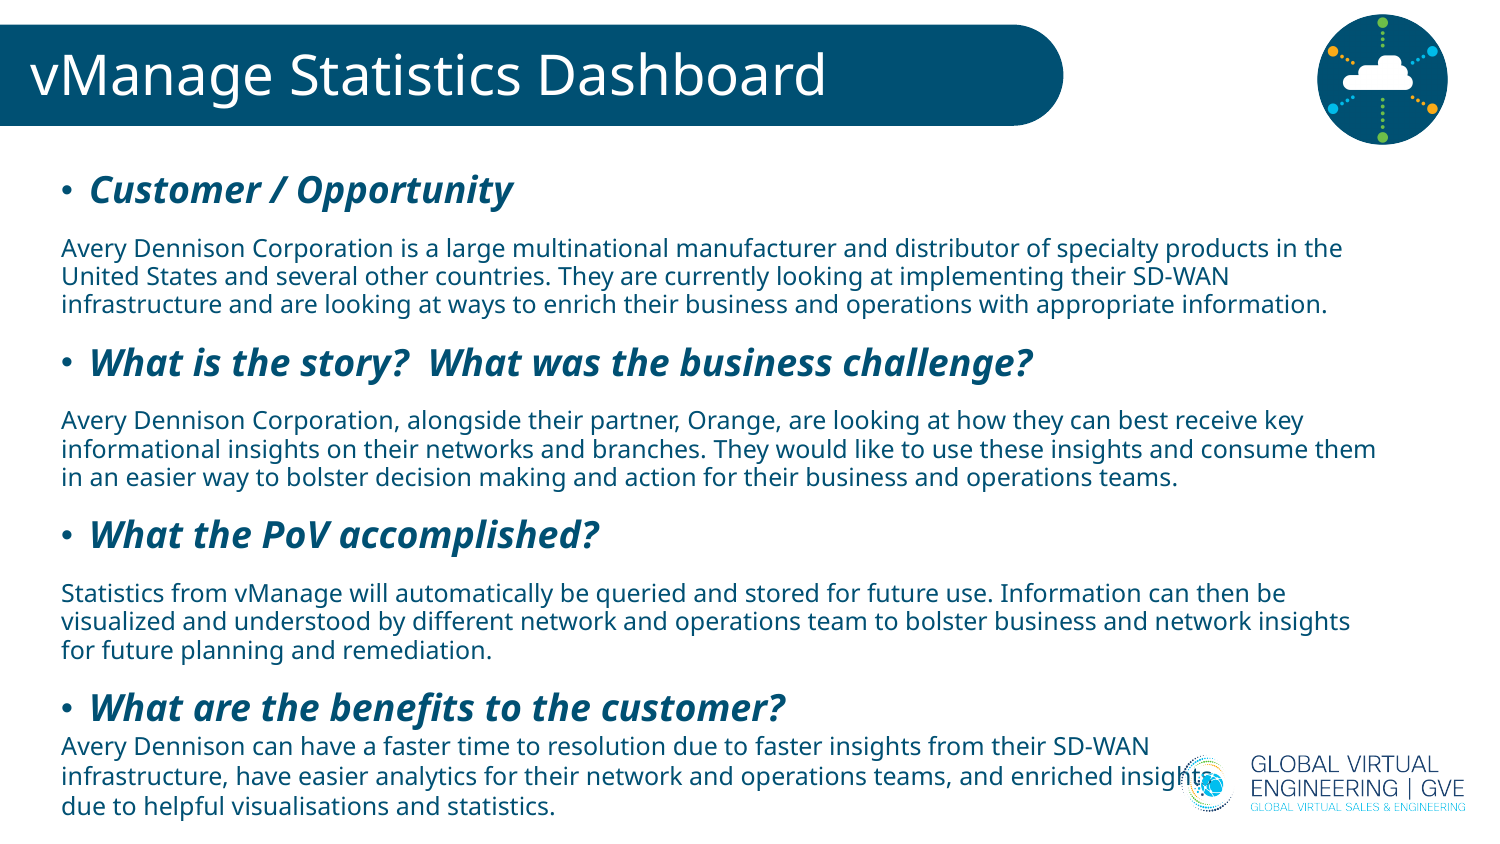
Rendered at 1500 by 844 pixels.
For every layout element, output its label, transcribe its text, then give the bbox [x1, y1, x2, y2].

picture [1317, 14, 1371, 68]
text_box Customer / Opportunity Avery Dennison Corporation is a large multinational manufacturer and distributor of specialty products in the United States and several other countries. They are currently looking at implementing their SD-WAN infrastructure and are looking at ways to enrich their business and operations with appropriate information. What is the story? What was the business challenge? Avery Dennison Corporation, alongside their partner, Orange, are looking at how they can best receive key informational insights on their networks and branches. They would like to use these insights and consume them in an easier way to bolster decision making and action for their business and operations teams. What the PoV accomplished? Statistics from vManage will automatically be queried and stored for future use. Information can then be visualized and understood by different network and operations team to bolster business and network insights for future planning and remediation. What are the benefits to the customer? Avery Dennison can have a faster time to resolution due to faster insights from their SD-WAN infrastructure, have easier analytics for their network and operations teams, and enriched insights due to helpful visualisations and statistics. [46, 161, 1400, 829]
picture [1344, 56, 1412, 89]
text_box [0, 22, 1048, 128]
picture [1428, 104, 1437, 113]
picture [1378, 133, 1387, 142]
picture [1181, 751, 1472, 815]
picture [1317, 91, 1371, 145]
picture [1395, 92, 1448, 145]
picture [1378, 18, 1387, 27]
text_box vManage Statistics Dashboard [15, 24, 1312, 115]
picture [1328, 47, 1338, 56]
picture [1394, 14, 1448, 68]
